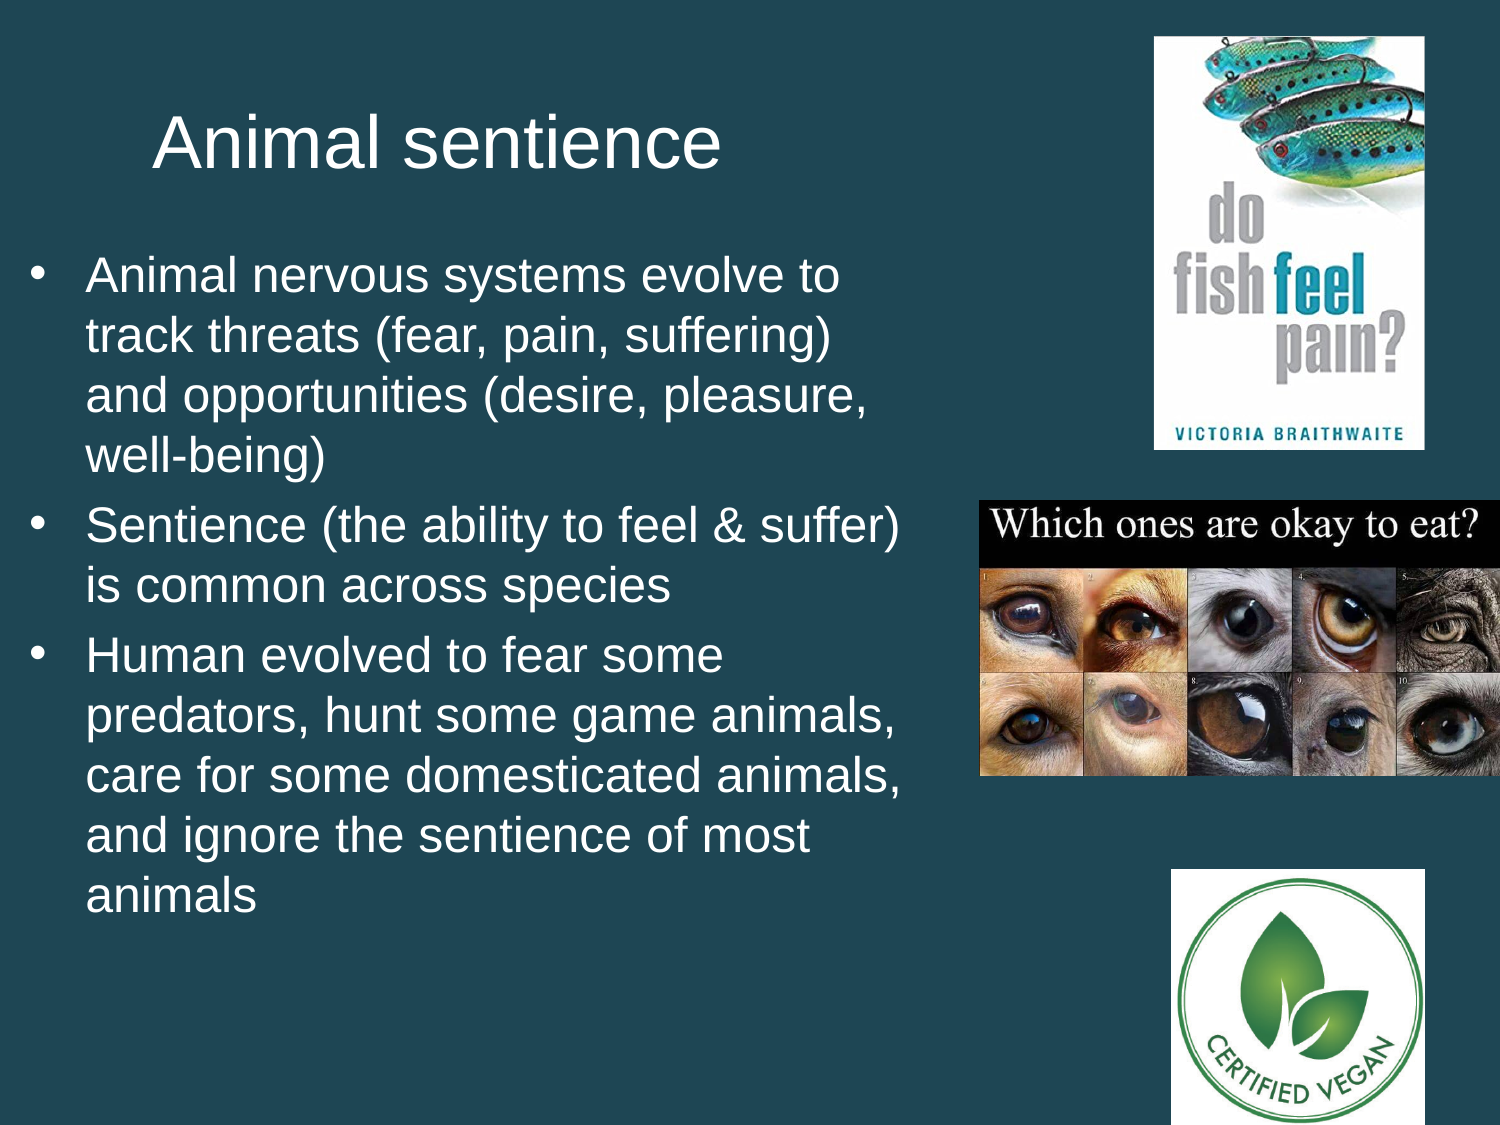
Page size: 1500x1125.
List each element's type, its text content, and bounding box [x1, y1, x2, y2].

picture [1171, 869, 1425, 1125]
title Animal sentience [137, 44, 1148, 233]
picture [978, 499, 1500, 776]
list Animal nervous systems evolve to track threats (fear, pain, suffering) and opportunities (desire, pleasure, well-being) Sentience (the ability to feel & suffer) is common across species Human evolved to fear some predators, hunt some game animals, care for some domesticated animals, and ignore the sentience of most animals [13, 234, 926, 978]
picture [1153, 36, 1425, 450]
